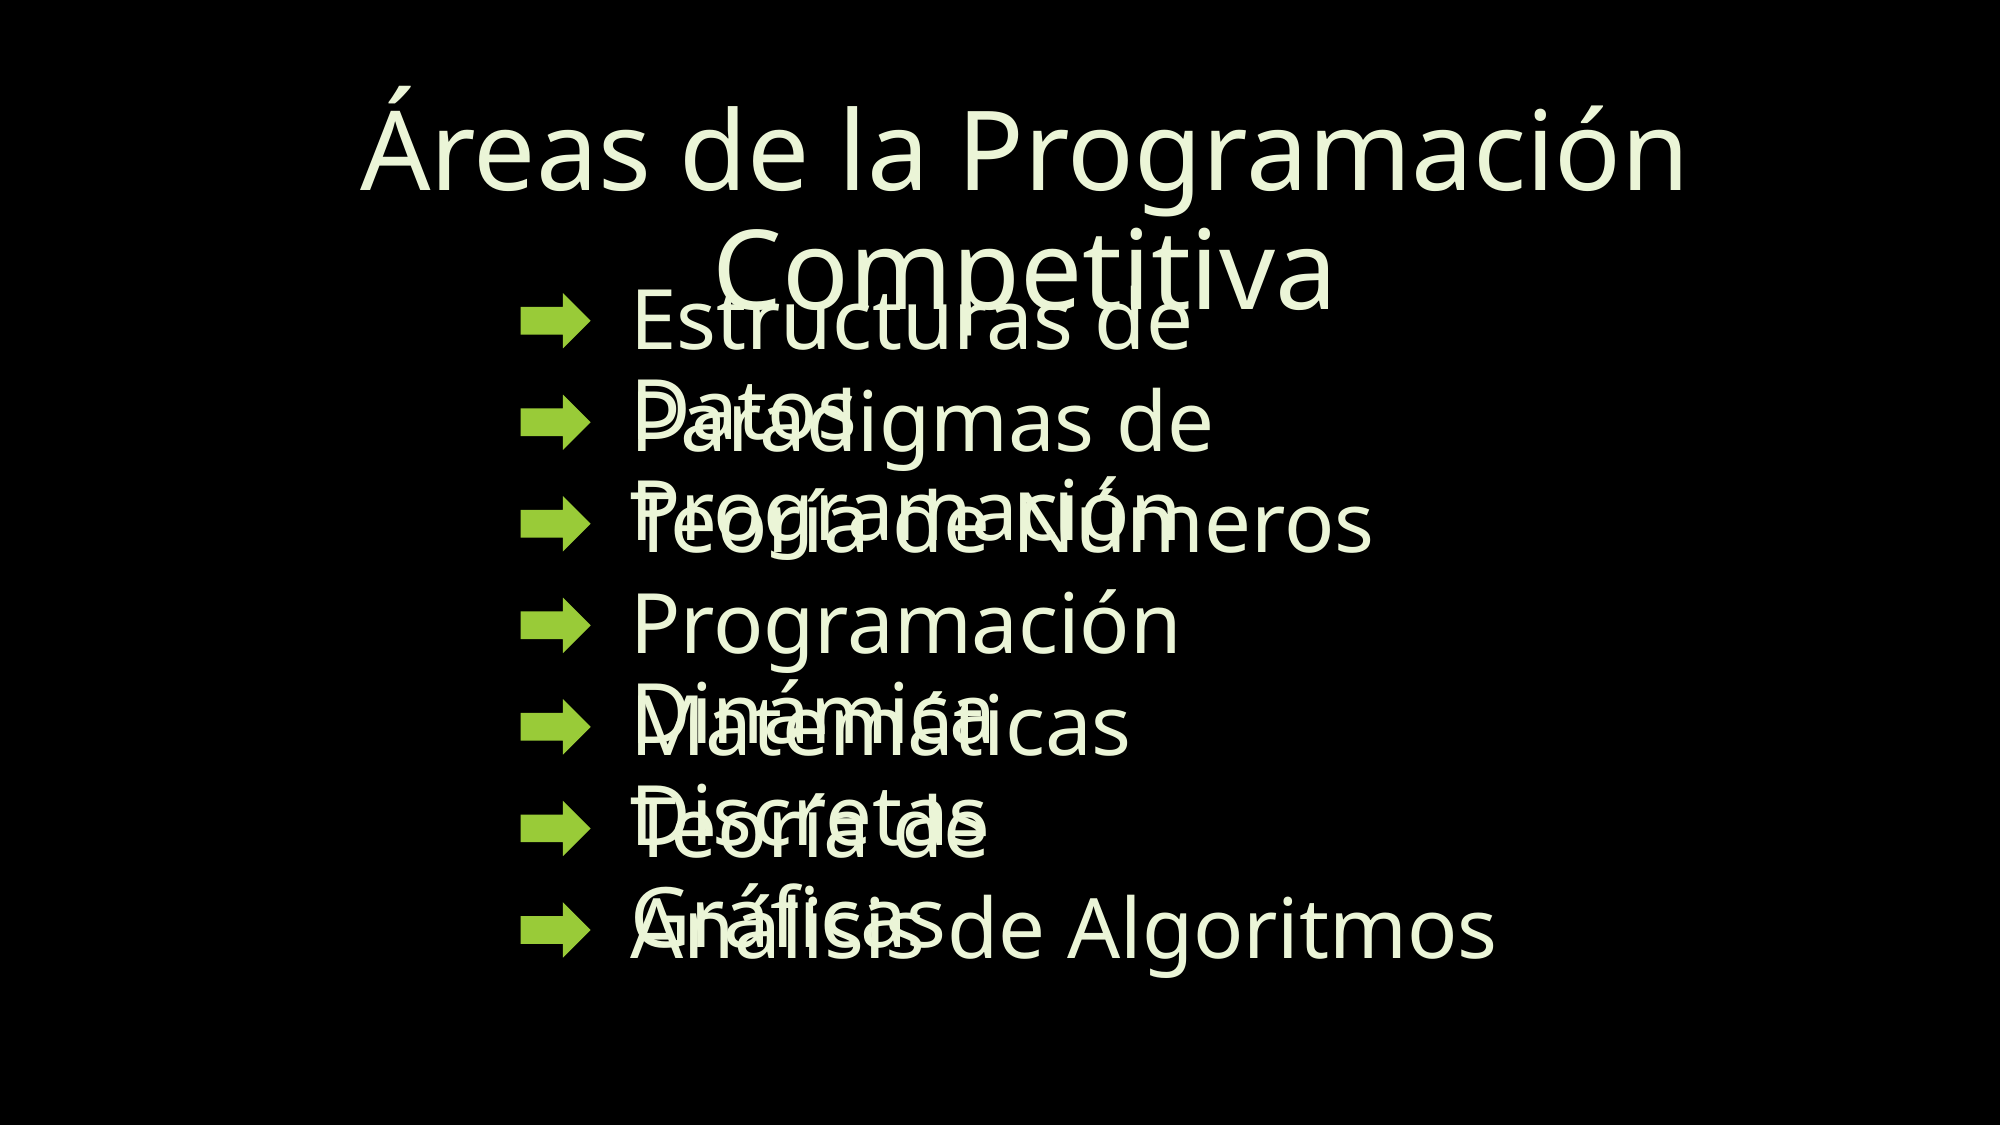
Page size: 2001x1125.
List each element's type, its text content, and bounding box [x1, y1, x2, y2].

text_box Programación Dinámica [615, 574, 1572, 677]
text_box [519, 290, 593, 351]
text_box [519, 392, 593, 453]
text_box Teoría de Números [615, 473, 1443, 574]
text_box [519, 696, 593, 758]
text_box Análisis de Algoritmos [615, 879, 1697, 981]
text_box Estructuras de Datos [615, 270, 1443, 371]
text_box [519, 798, 593, 859]
text_box Matemáticas Discretas [615, 676, 1443, 778]
text_box Áreas de la Programación Competitiva [50, 87, 2000, 229]
text_box [519, 493, 593, 555]
text_box Teoría de Gráficas [615, 777, 1323, 879]
text_box [519, 595, 593, 656]
text_box [519, 899, 593, 961]
text_box Paradigmas de Programación [615, 371, 1720, 473]
